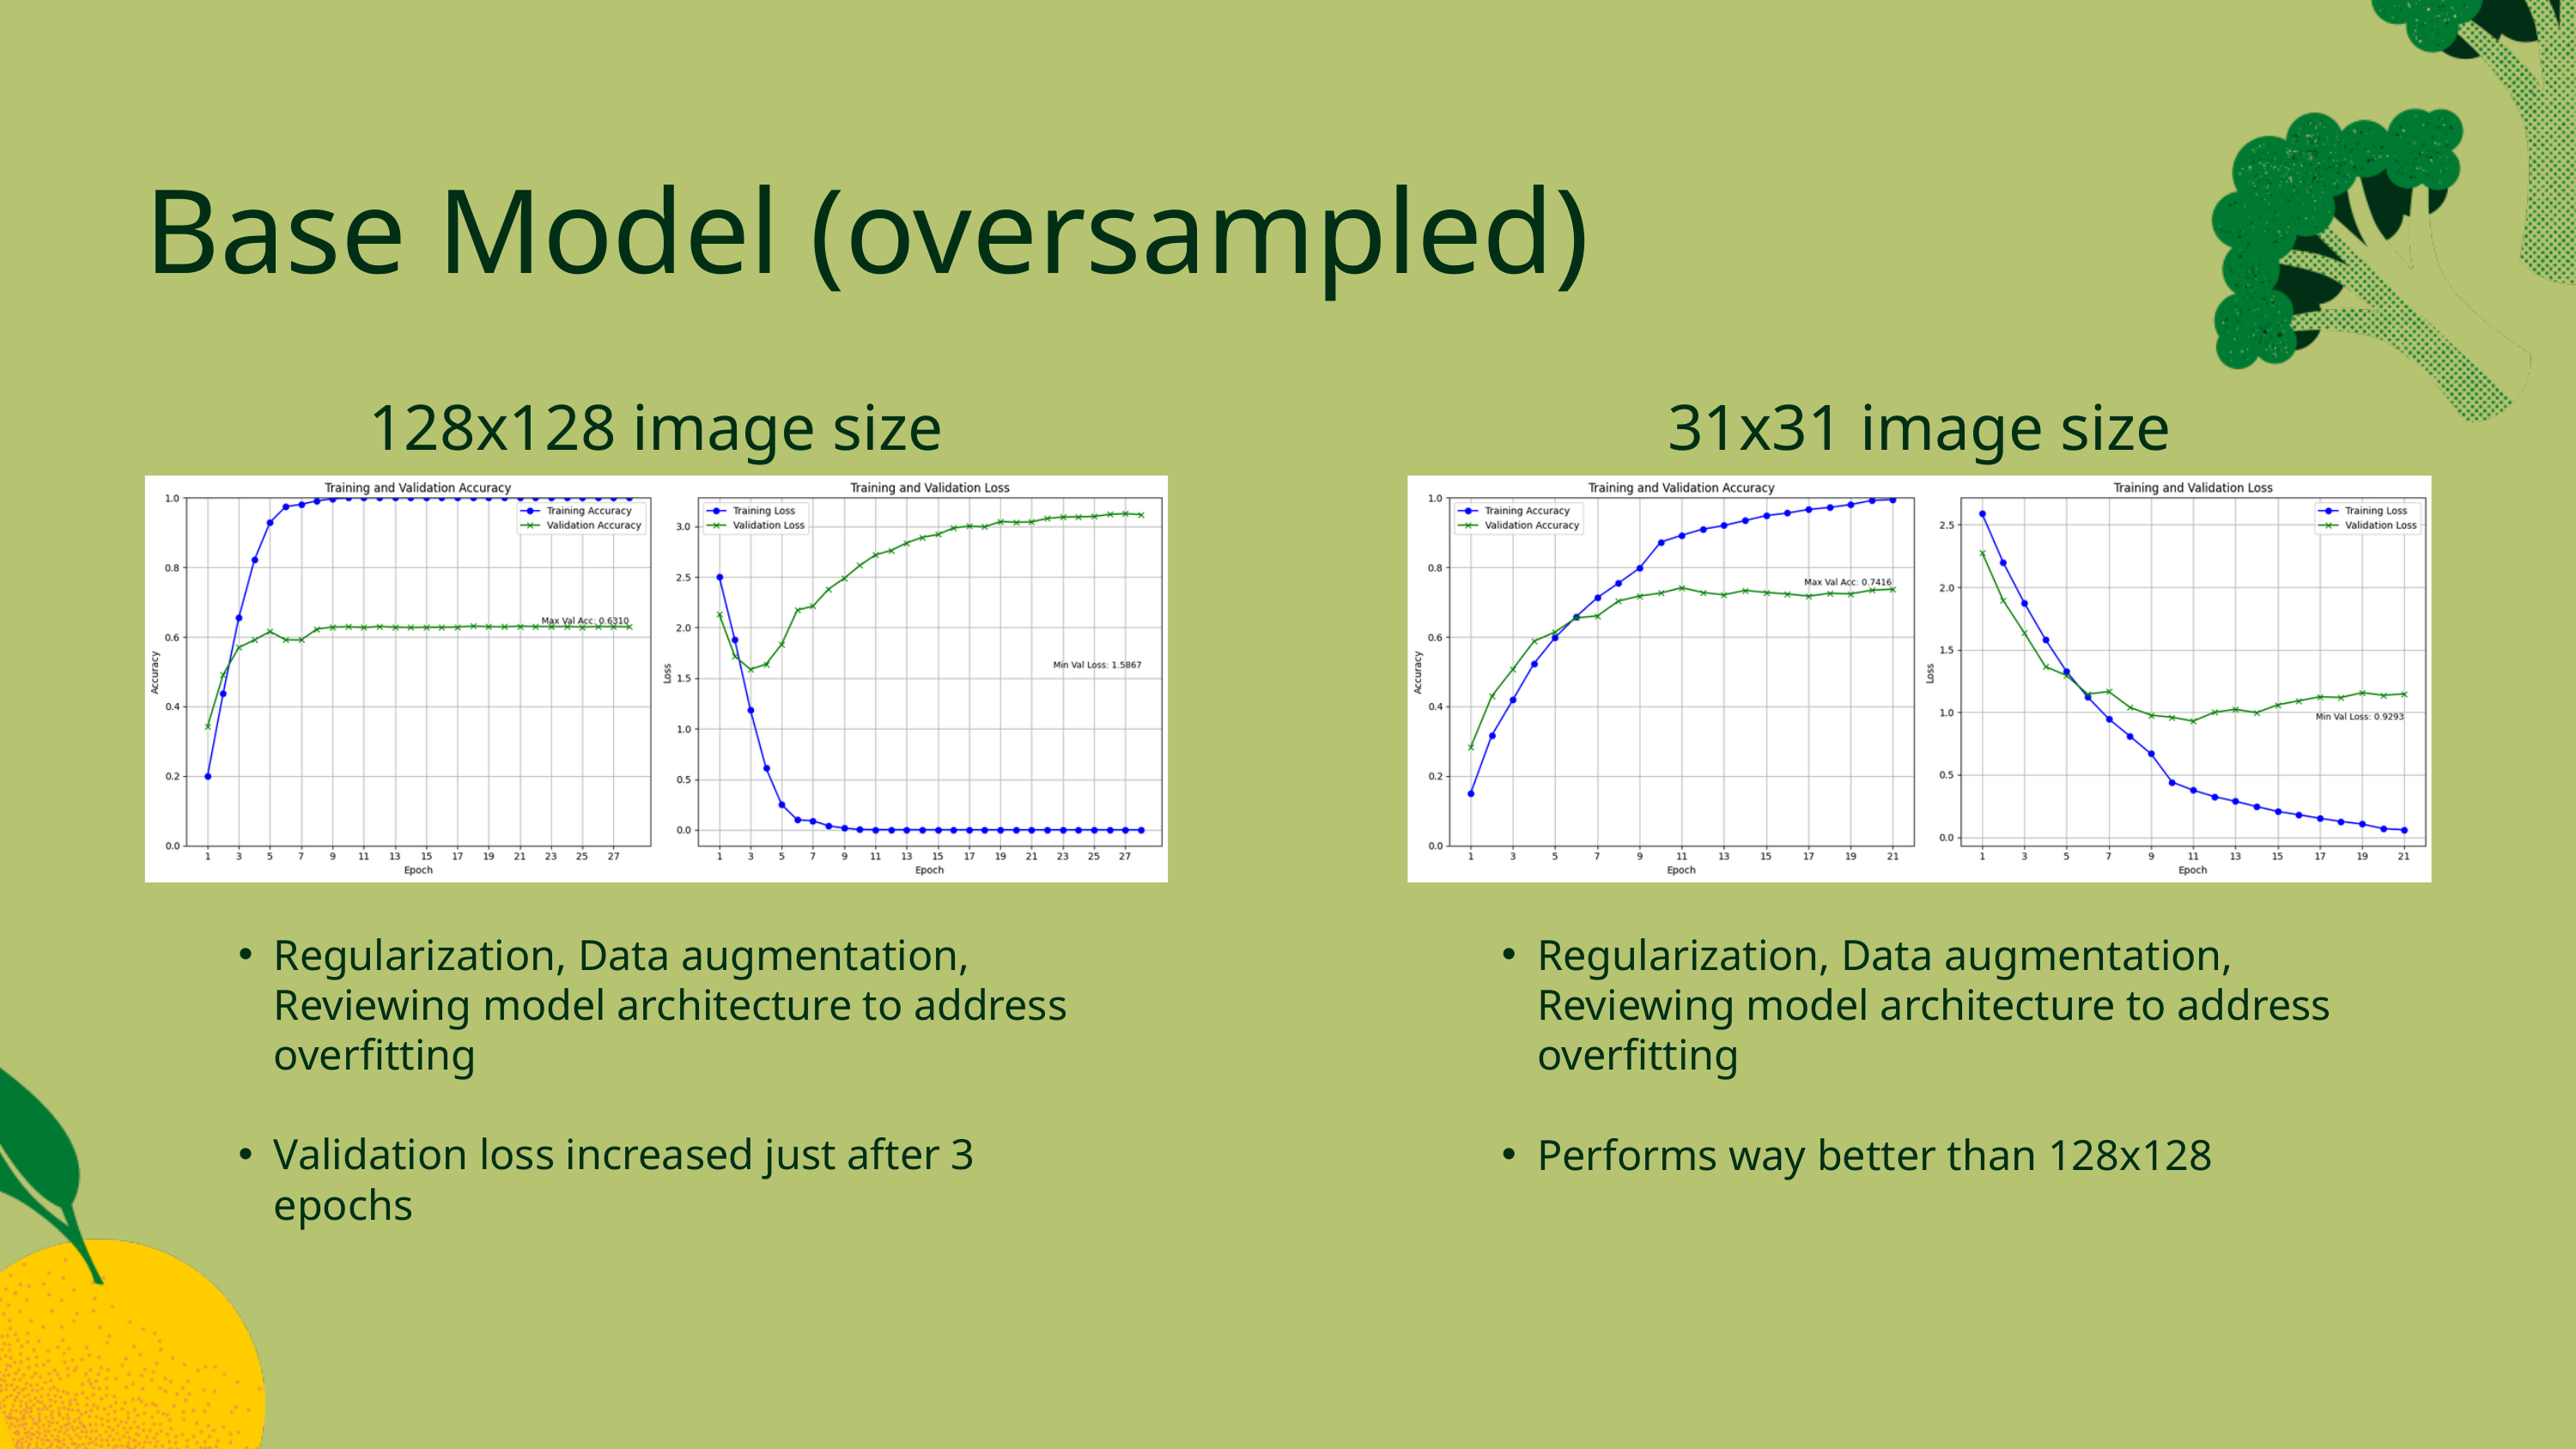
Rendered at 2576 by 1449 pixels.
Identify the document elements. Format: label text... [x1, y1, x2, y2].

text_box 128x128 image size [317, 381, 996, 464]
text_box [0, 1031, 265, 1449]
text_box Base Model (oversampled) [144, 156, 1845, 297]
text_box [144, 476, 1169, 882]
text_box [2209, 0, 2576, 423]
text_box Regularization, Data augmentation, Reviewing model architecture to address overfitting Performs way better than 128x128 [1466, 928, 2373, 1179]
text_box Regularization, Data augmentation, Reviewing model architecture to address overfitting Validation loss increased just after 3 epochs [203, 928, 1110, 1228]
text_box [1407, 476, 2432, 882]
text_box 31x31 image size [1580, 381, 2259, 464]
